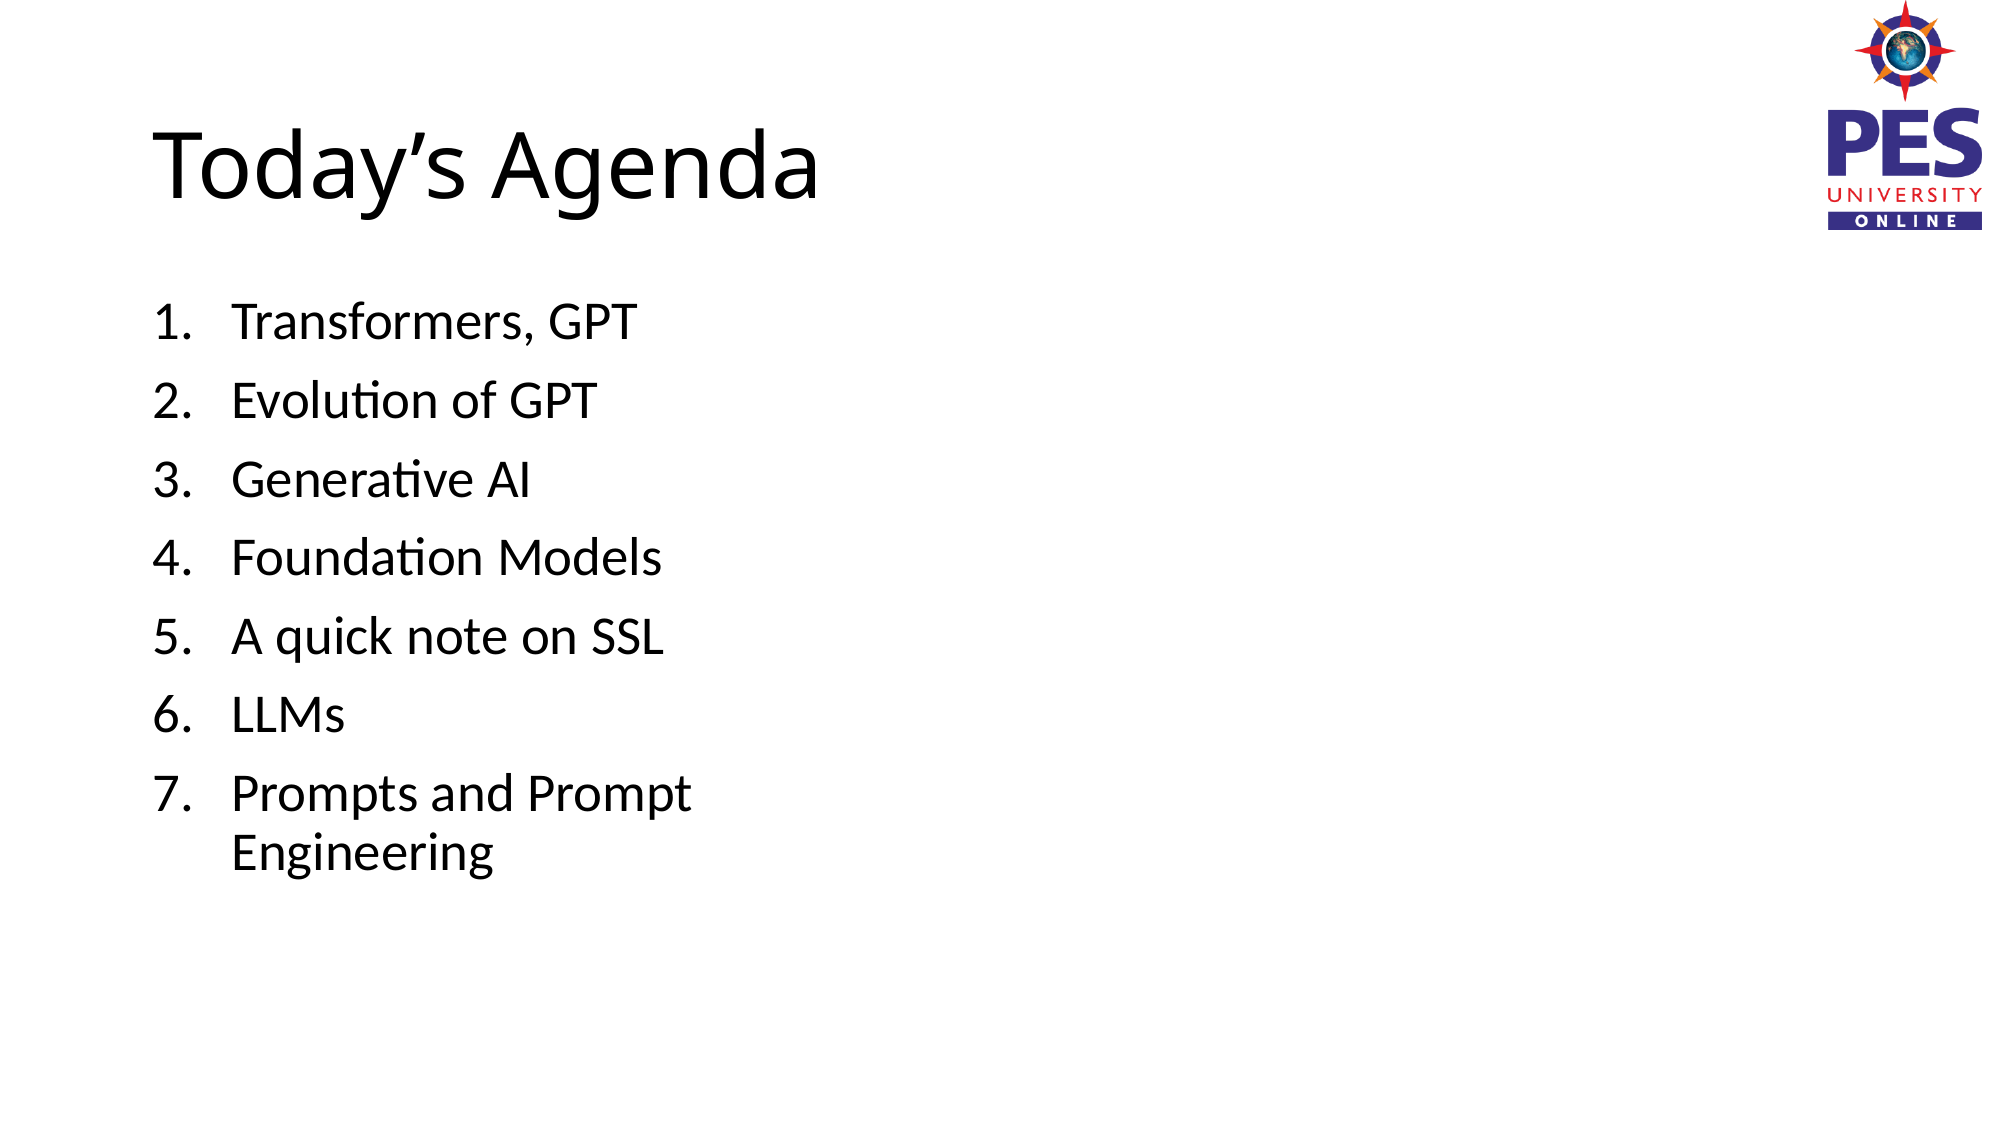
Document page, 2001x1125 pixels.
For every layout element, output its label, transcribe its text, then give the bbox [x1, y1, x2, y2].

picture [1828, 0, 1982, 230]
title Today’s Agenda [137, 59, 1863, 278]
list Transformers, GPT Evolution of GPT Generative AI Foundation Models A quick note on SSL LLMs Prompts and Prompt Engineering [137, 285, 984, 890]
